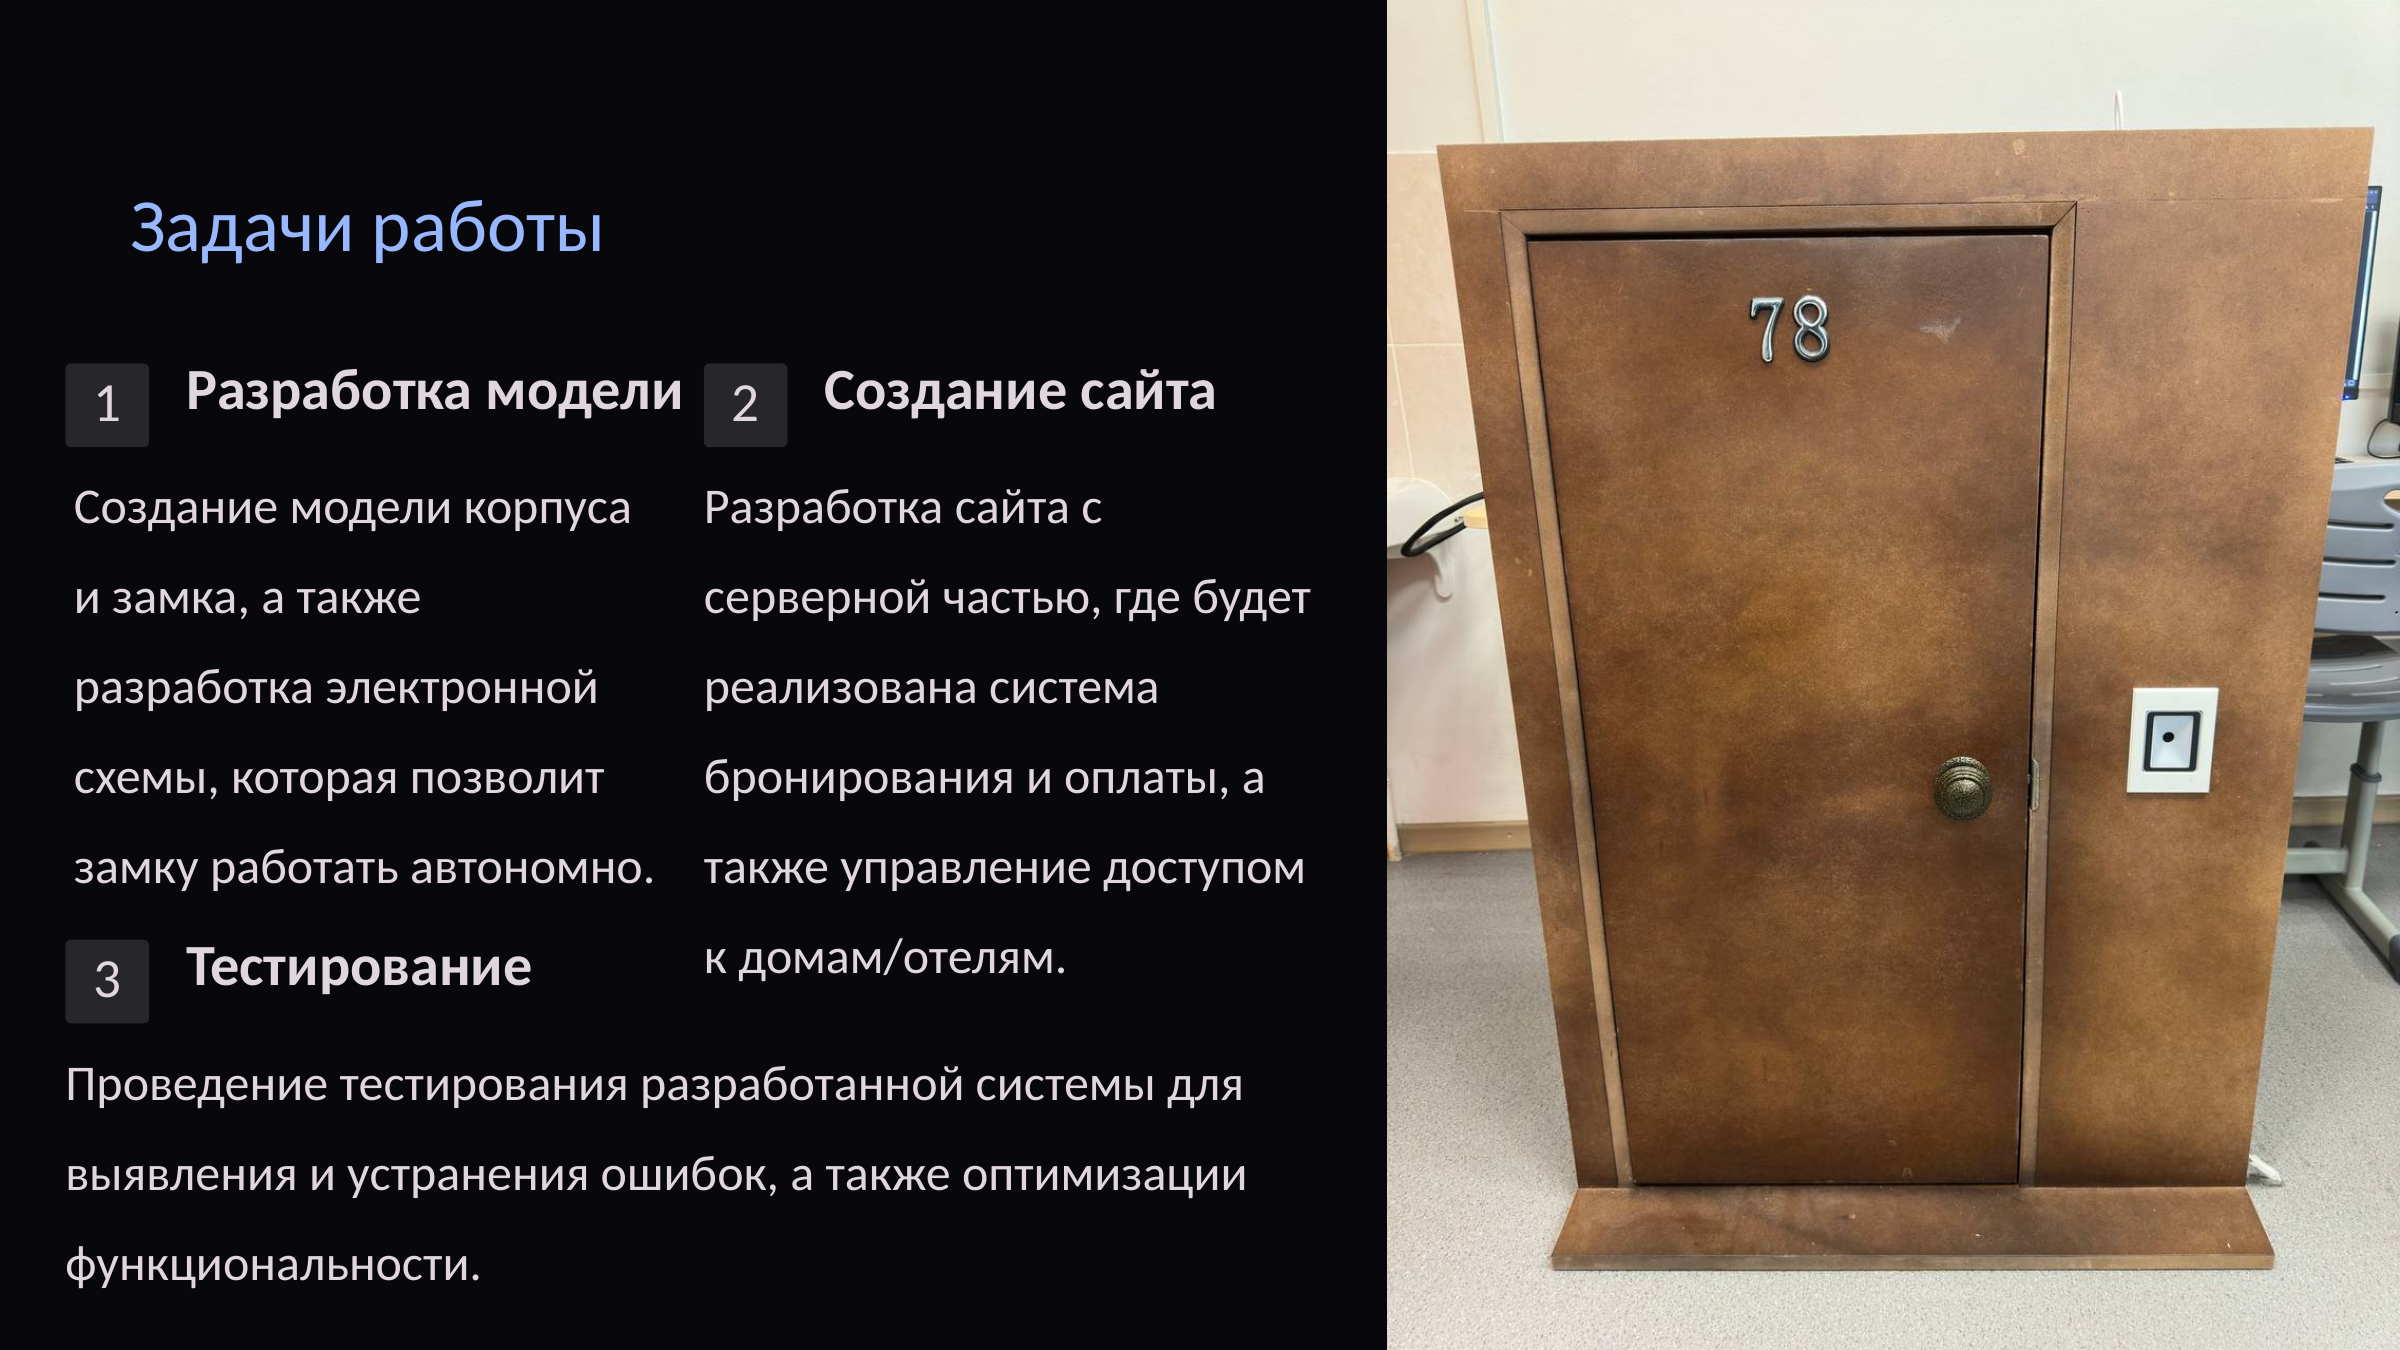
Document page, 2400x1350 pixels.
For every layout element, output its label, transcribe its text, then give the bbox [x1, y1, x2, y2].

text_box Разработка модели [186, 363, 652, 422]
text_box [65, 939, 150, 1020]
text_box Тестирование [186, 939, 652, 998]
text_box Разработка сайта с серверной частью, где будет реализована система бронирования и оплаты, а также управление доступом к домам/отелям. [703, 443, 1337, 861]
text_box Создание сайта [824, 363, 1290, 422]
text_box Создание модели корпуса и замка, а также разработка электронной схемы, которая позволит замку работать автономно. [73, 443, 667, 802]
text_box Задачи работы [130, 150, 1061, 267]
text_box 2 [728, 377, 764, 434]
picture [1387, 0, 2400, 1350]
text_box [703, 363, 788, 443]
text_box [65, 363, 150, 448]
text_box 1 [95, 377, 120, 434]
text_box Проведение тестирования разработанной системы для выявления и устранения ошибок, а также оптимизации функциональности. [65, 1020, 1305, 1199]
text_box 3 [90, 953, 125, 1010]
